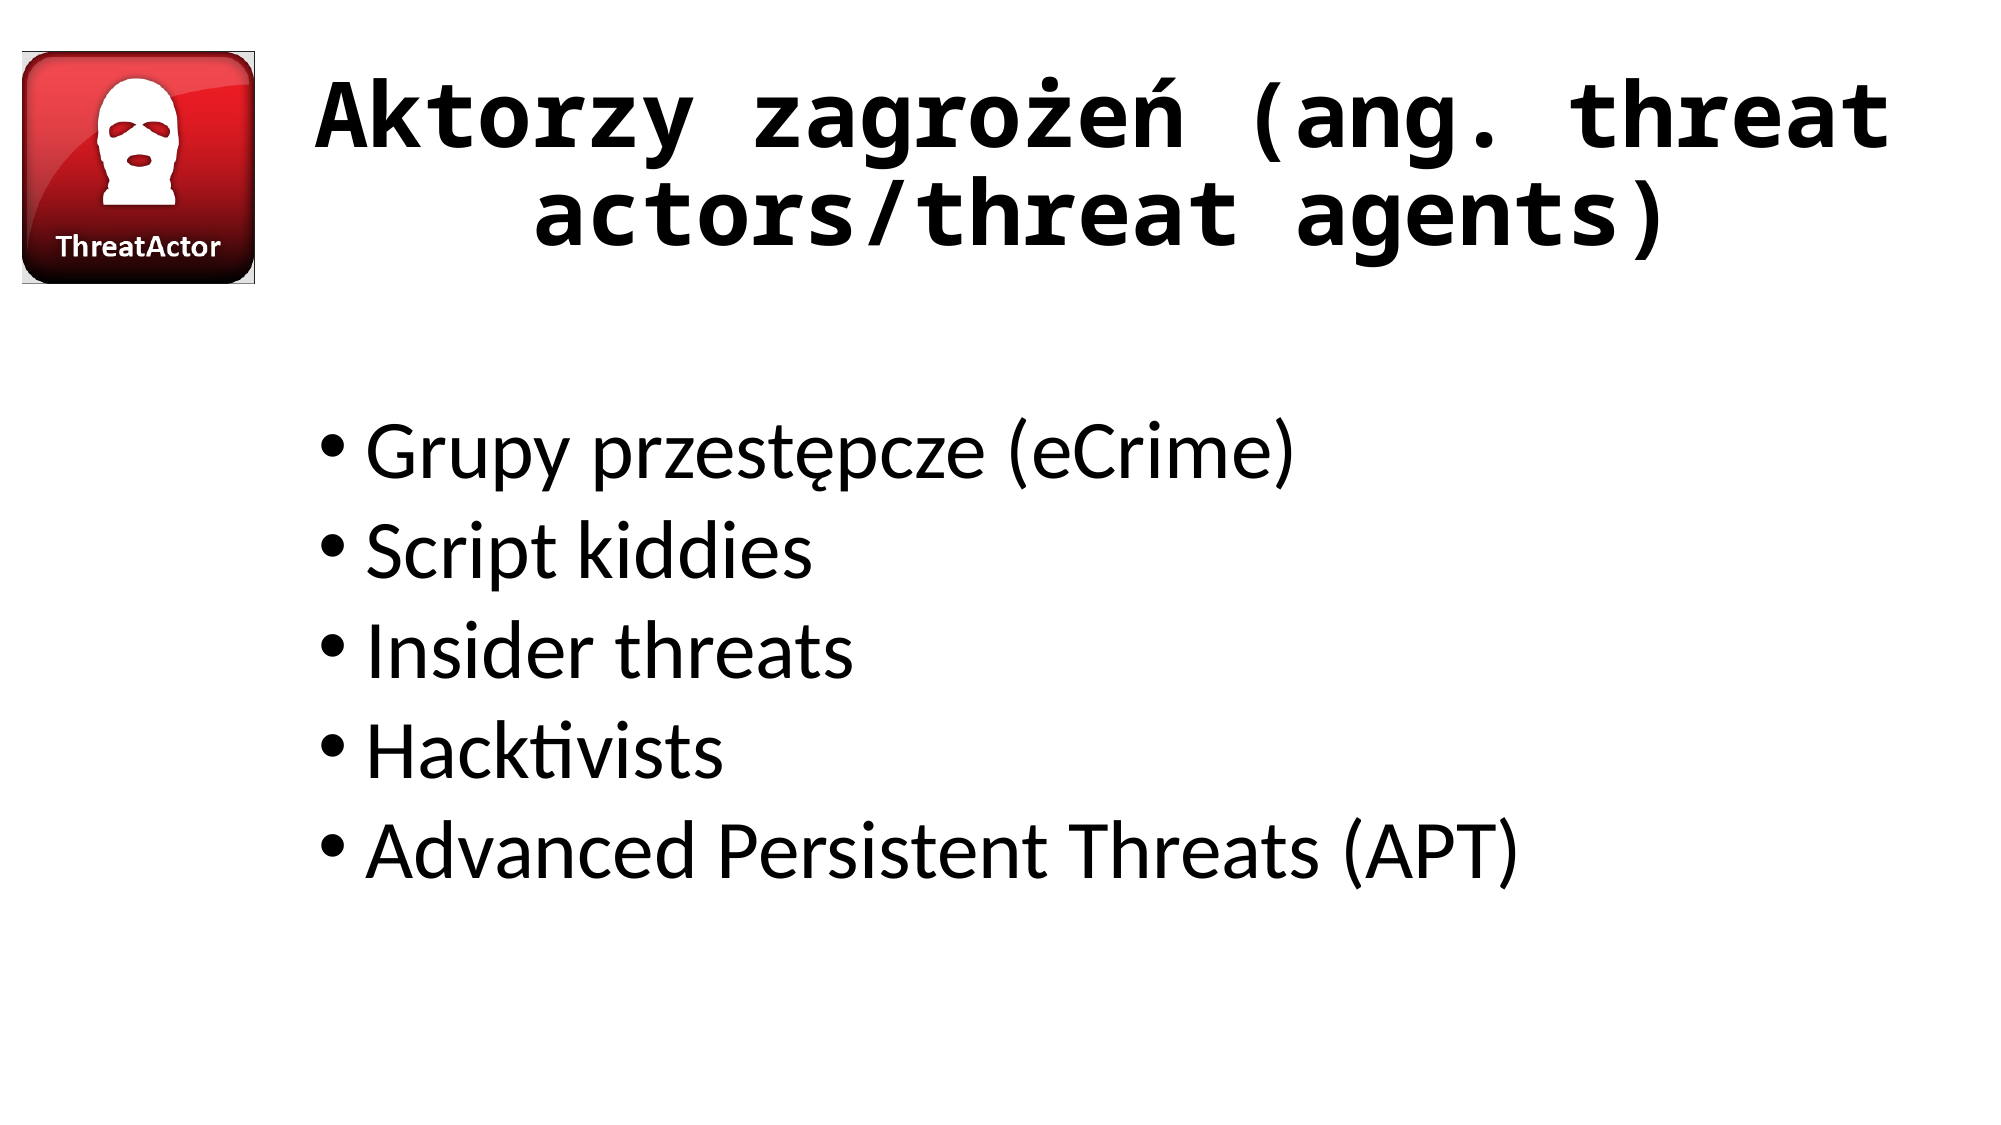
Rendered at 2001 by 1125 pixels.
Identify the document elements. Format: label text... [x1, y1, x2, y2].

text_box Grupy przestępcze (eCrime) Script kiddies Insider threats Hacktivists Advanced Persistent Threats (APT) [304, 387, 1764, 903]
picture [22, 51, 255, 284]
title Aktorzy zagrożeń (ang. threat actors/threat agents) [138, 29, 2000, 305]
